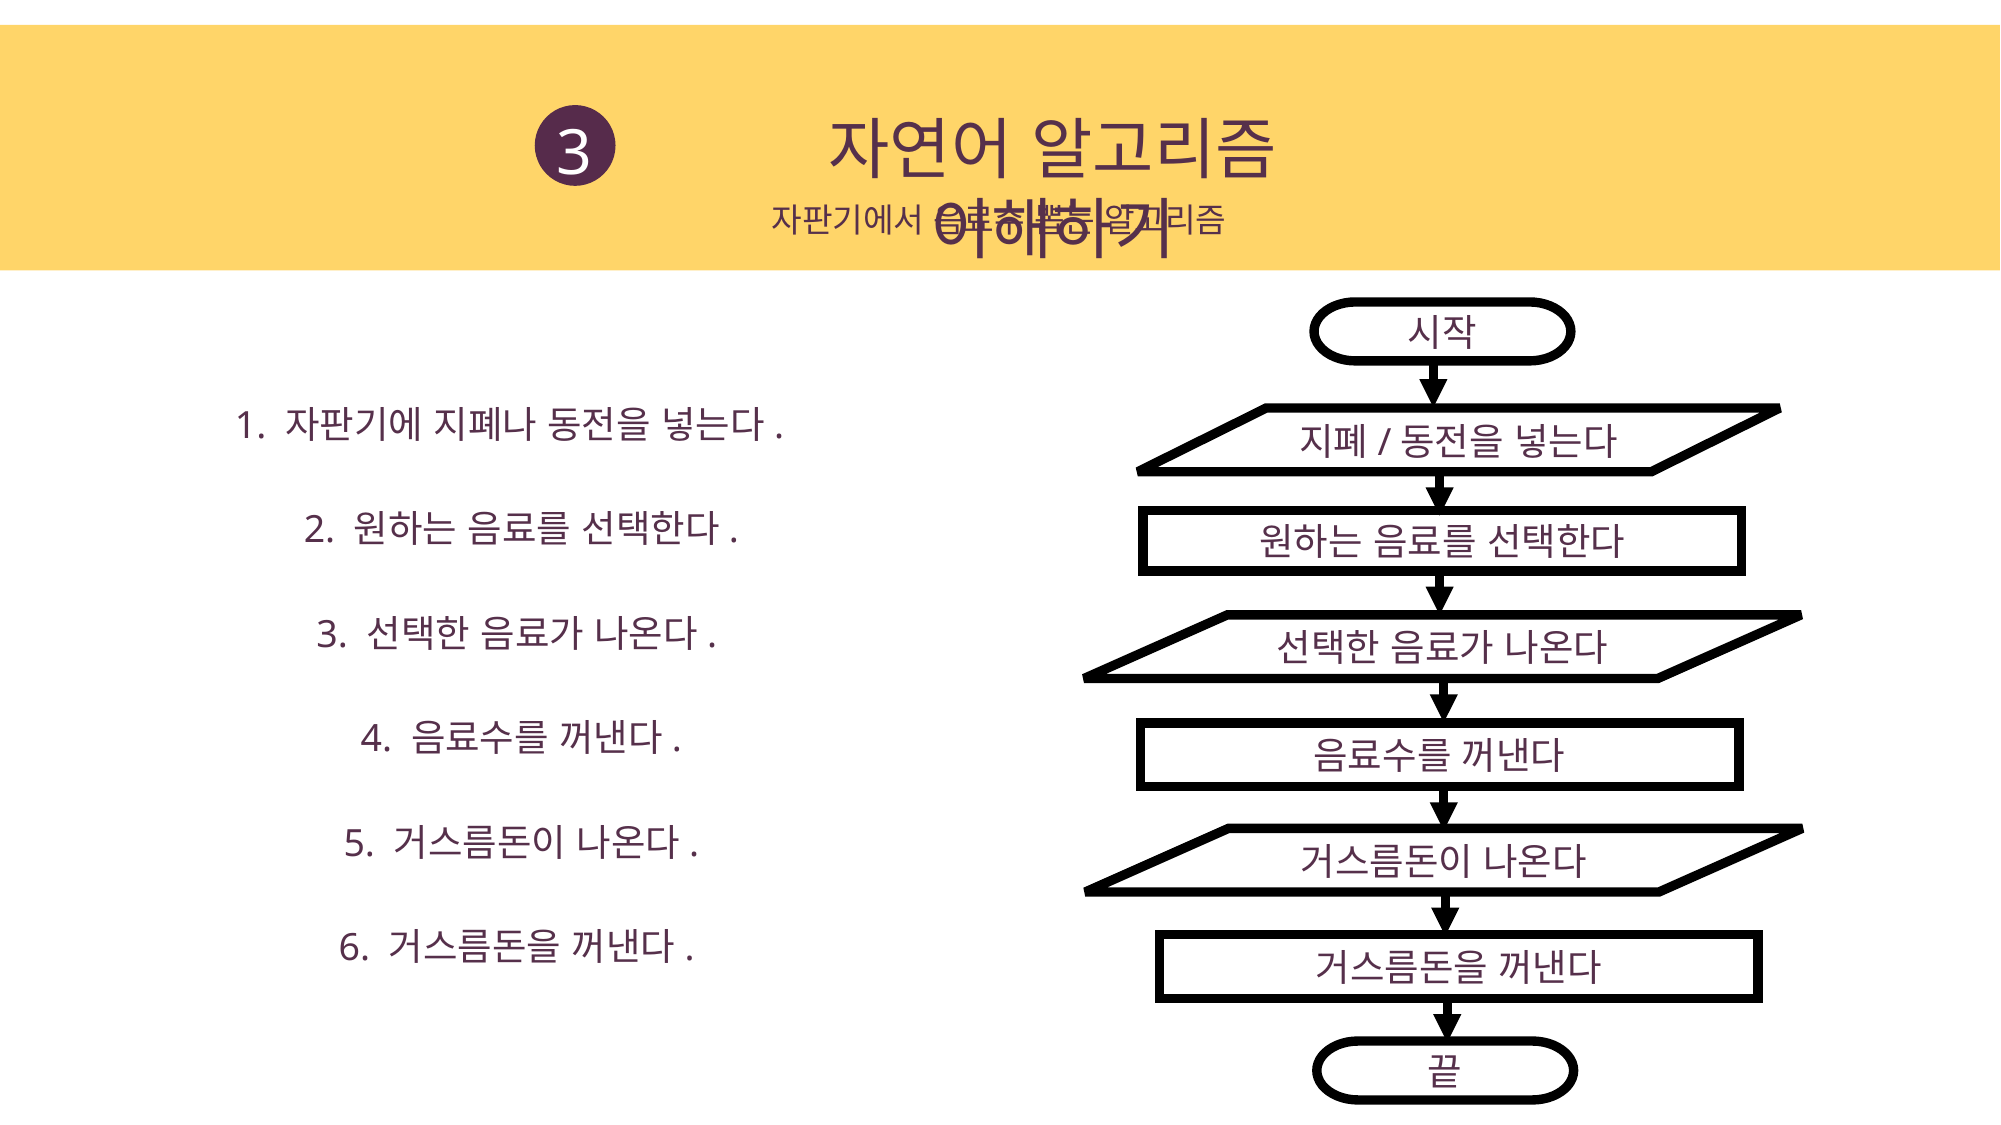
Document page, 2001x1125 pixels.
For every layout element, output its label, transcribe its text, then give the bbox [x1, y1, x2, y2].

text_box 지폐/동전을 넣는다 [1137, 406, 1781, 473]
text_box 자연어 알고리즘 이해하기 [701, 174, 1405, 267]
text_box 자판기에서 음료수 뽑는 알고리즘 [771, 199, 1227, 240]
text_box 2. 원하는 음료를 선택한다. [303, 505, 739, 551]
text_box 원하는 음료를 선택한다 [1142, 509, 1743, 572]
text_box 거스름돈을 꺼낸다 [1158, 934, 1759, 999]
text_box 음료수를 꺼낸다 [1139, 722, 1740, 788]
text_box [388, 76, 2000, 174]
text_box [534, 105, 616, 188]
text_box 시작 [1312, 300, 1572, 362]
text_box 1. 자판기에 지폐나 동전을 넣는다. [234, 400, 785, 446]
text_box 거스름돈이 나온다 [1084, 827, 1803, 894]
text_box 끝 [1315, 1039, 1575, 1101]
text_box 4. 음료수를 꺼낸다. [360, 714, 682, 760]
text_box [0, 24, 2000, 271]
text_box 3. 선택한 음료가 나온다. [316, 609, 727, 655]
text_box 5. 거스름돈이 나온다. [343, 818, 700, 864]
text_box 6. 거스름돈을 꺼낸다. [338, 923, 695, 969]
text_box 선택한 음료가 나온다 [1083, 613, 1802, 680]
